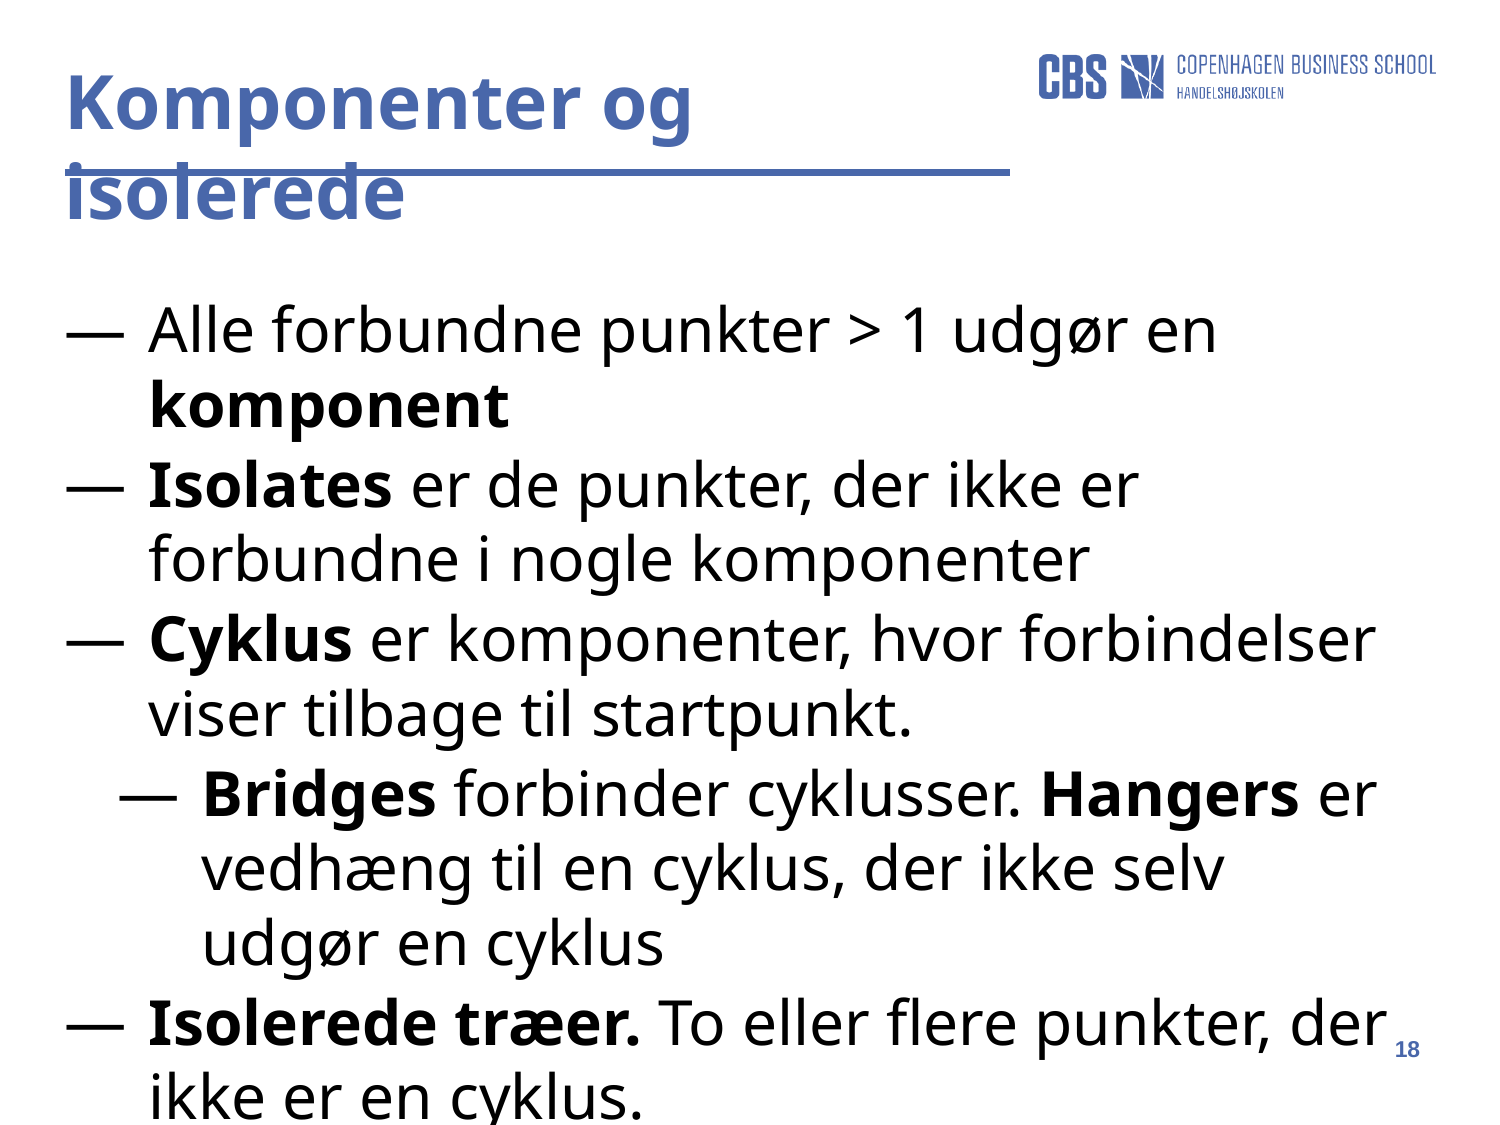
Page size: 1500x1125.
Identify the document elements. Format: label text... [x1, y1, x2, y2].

list Alle forbundne punkter > 1 udgør en komponent Isolates er de punkter, der ikke er forbundne i nogle komponenter Cyklus er komponenter, hvor forbindelser viser tilbage til startpunkt. Bridges forbinder cyklusser. Hangers er vedhæng til en cyklus, der ikke selv udgør en cyklus Isolerede træer. To eller flere punkter, der ikke er en cyklus. [64, 290, 1412, 1125]
list Komponenter og isolerede [64, 54, 1011, 172]
picture [1039, 54, 1436, 99]
